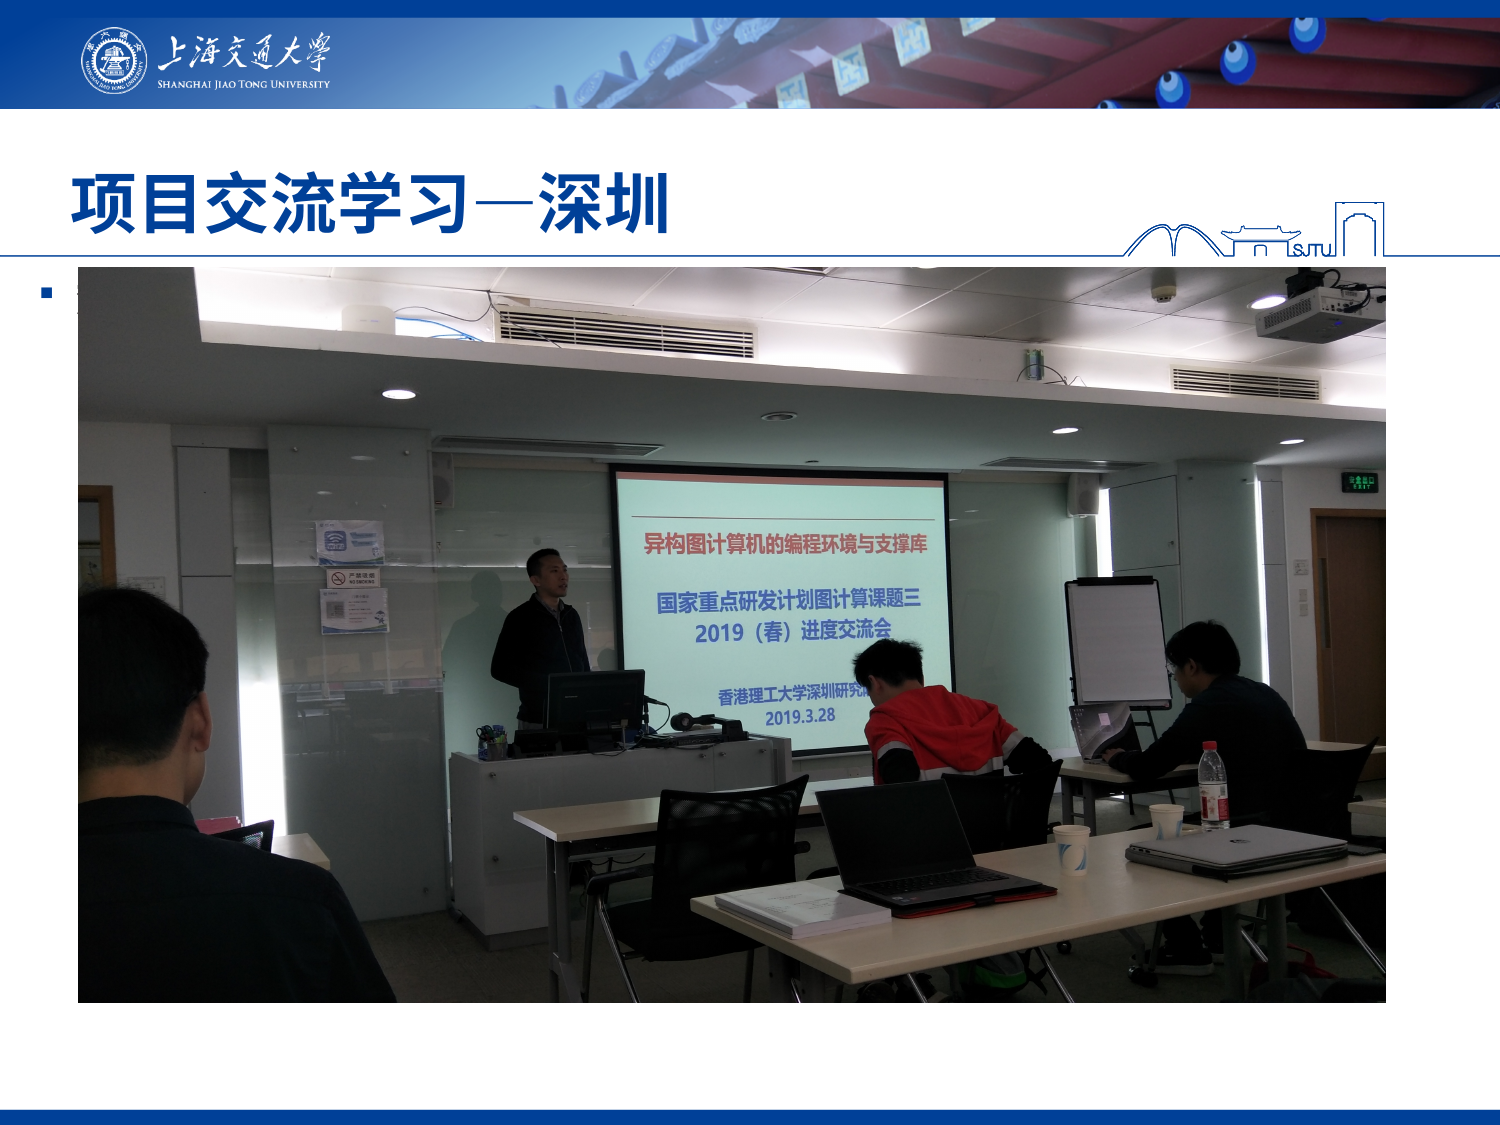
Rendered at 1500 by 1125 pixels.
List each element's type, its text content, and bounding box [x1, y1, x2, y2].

picture [0, 18, 1500, 109]
picture [78, 267, 1386, 1004]
list 数据处理模块： NodeProRed：读取点的属性值 [24, 253, 1360, 747]
title 项目交流学习—深圳 [55, 159, 1222, 254]
text_box [715, 104, 1500, 113]
